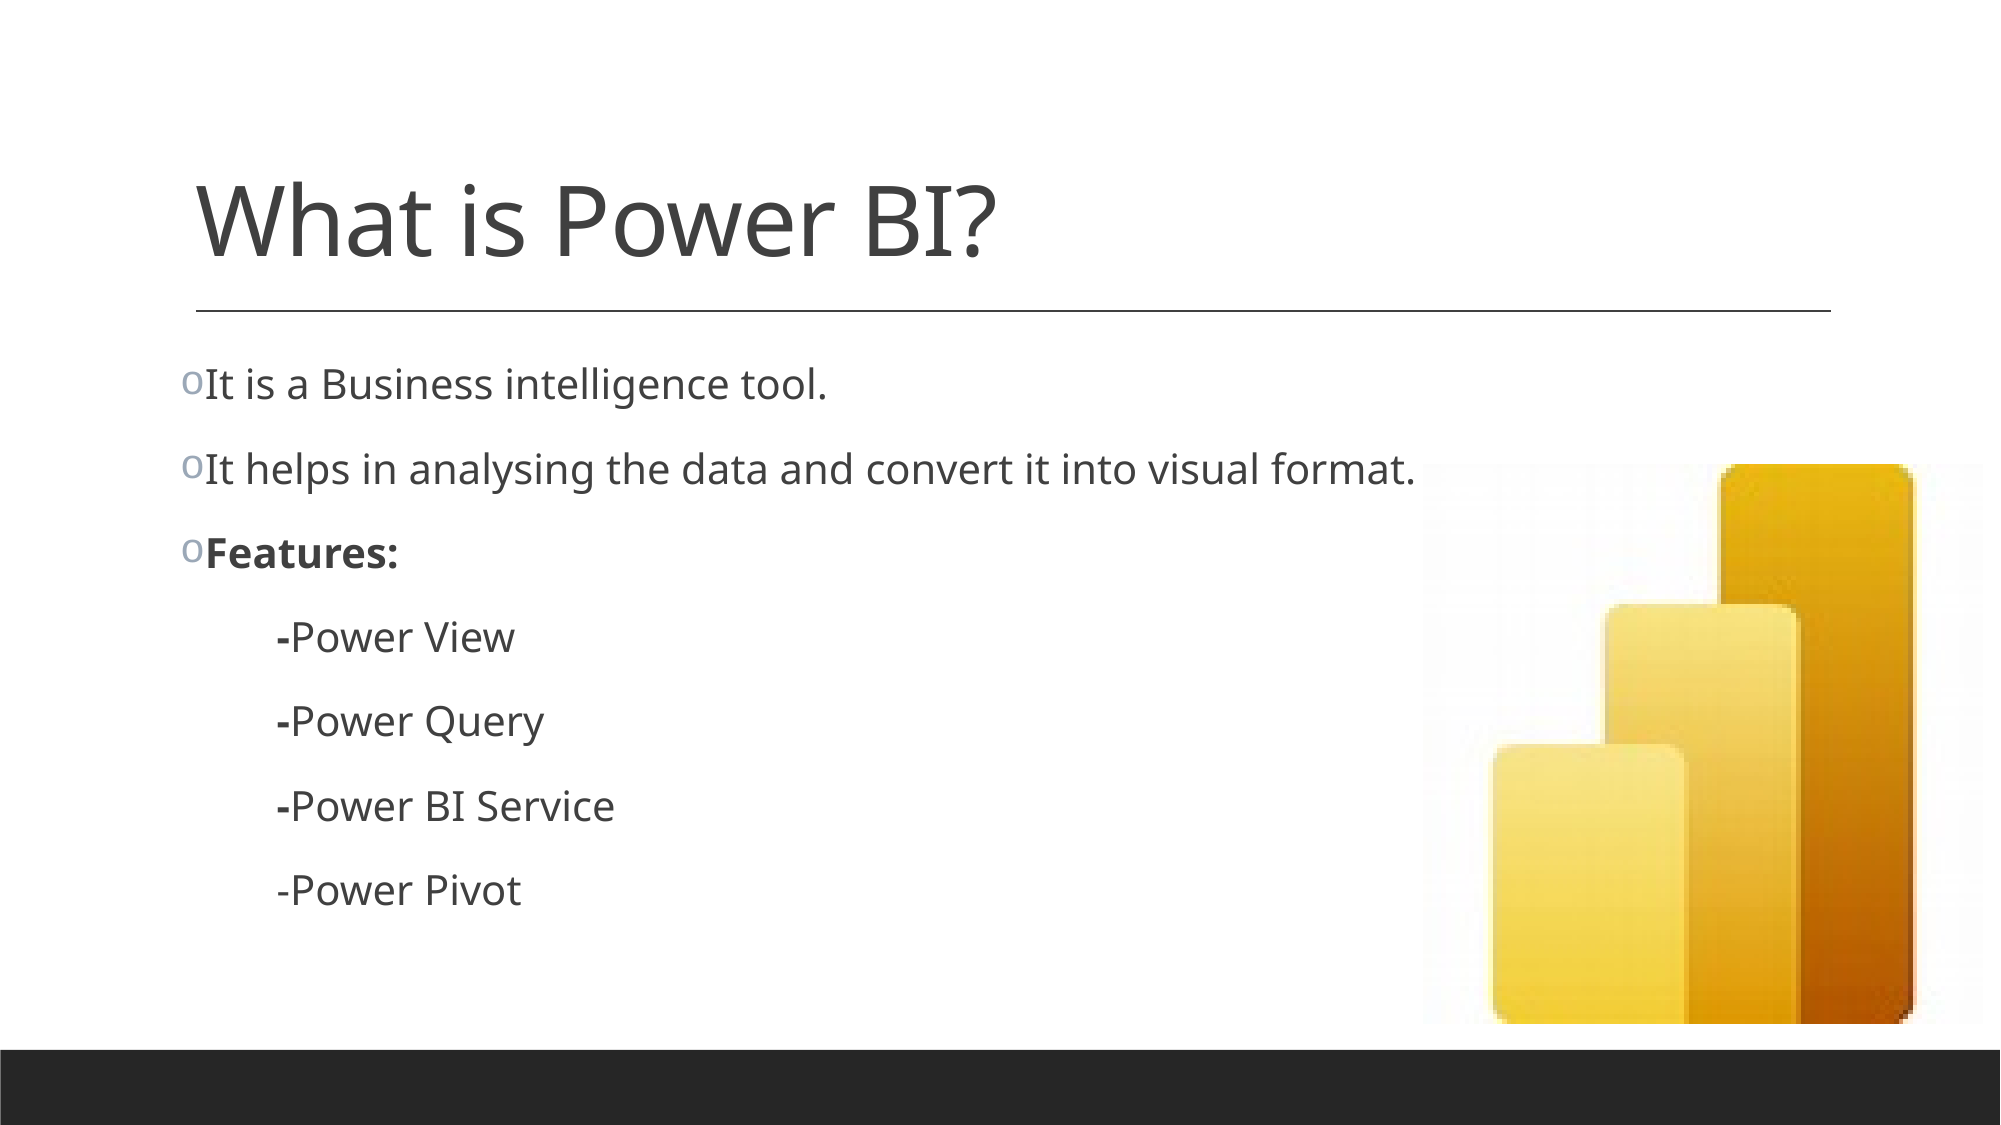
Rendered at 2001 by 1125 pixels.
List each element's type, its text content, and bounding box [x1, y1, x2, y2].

list It is a Business intelligence tool. It helps in analysing the data and convert it into visual format. Features: -Power View -Power Query -Power BI Service -Power Pivot [180, 345, 1830, 963]
title What is Power BI? [180, 47, 1830, 285]
picture [1422, 463, 1983, 1025]
